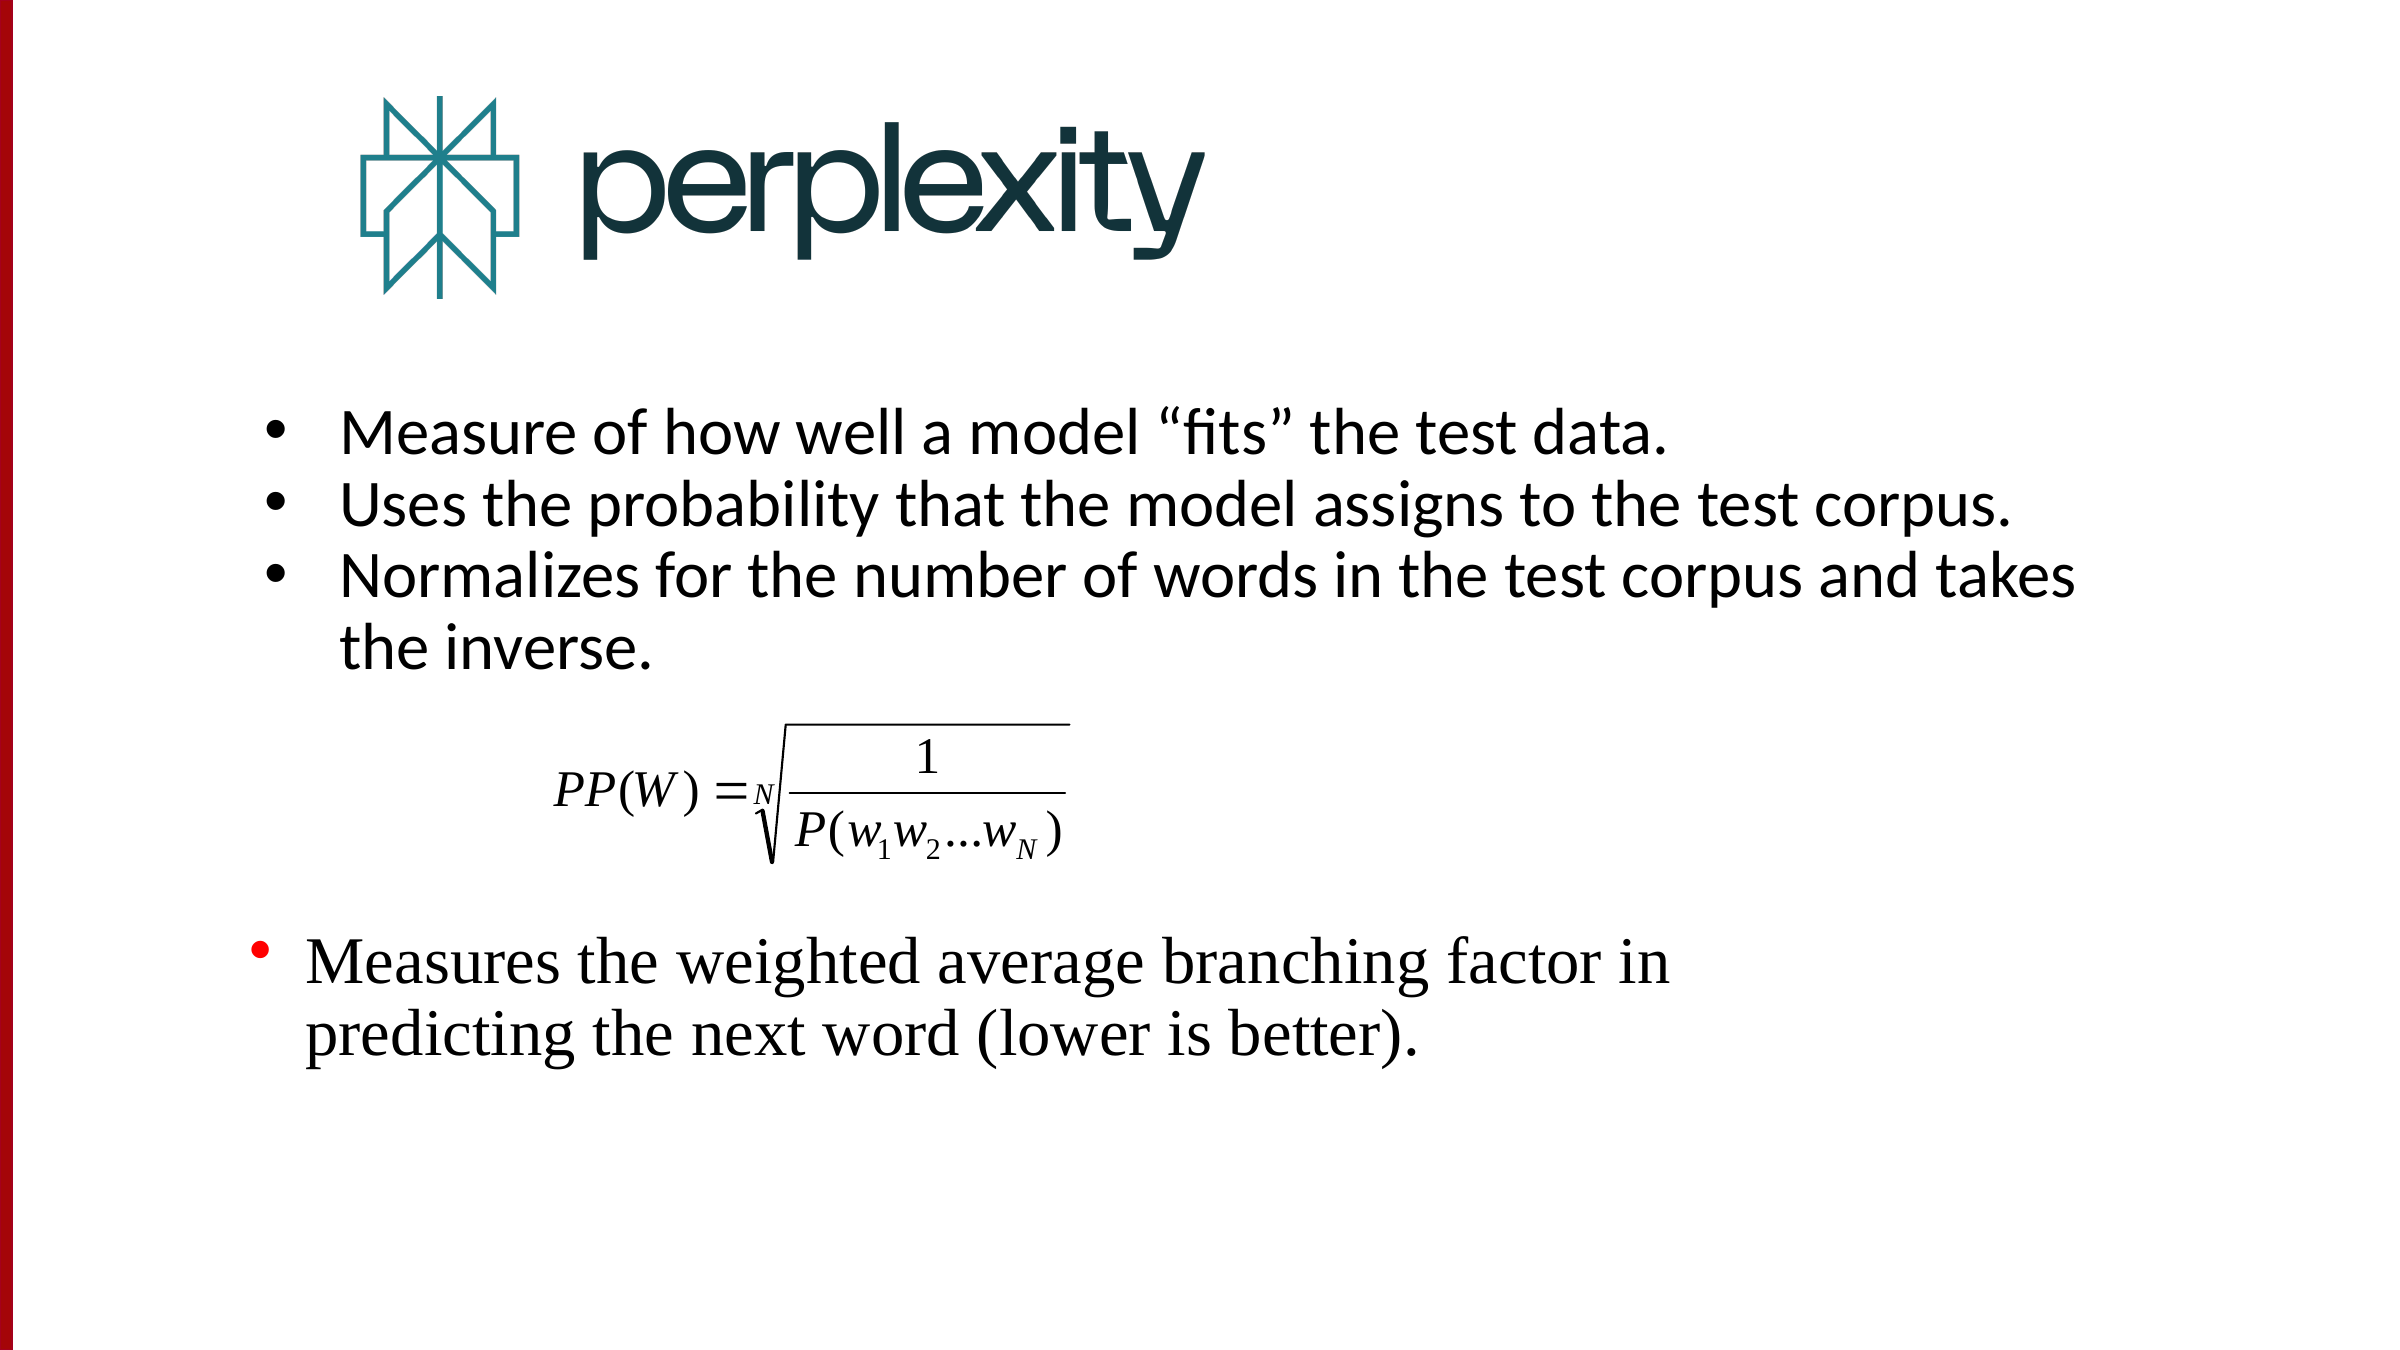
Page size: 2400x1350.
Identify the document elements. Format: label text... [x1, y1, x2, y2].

picture [359, 95, 1206, 299]
text_box Measure of how well a model “fits” the test data. Uses the probability that the model assigns to the test corpus. Normalizes for the number of words in the test corpus and takes the inverse. [264, 396, 2136, 685]
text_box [543, 711, 1082, 876]
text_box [0, 0, 14, 1350]
text_box Measures the weighted average branching factor in predicting the next word (lower is better). [234, 918, 1963, 1188]
